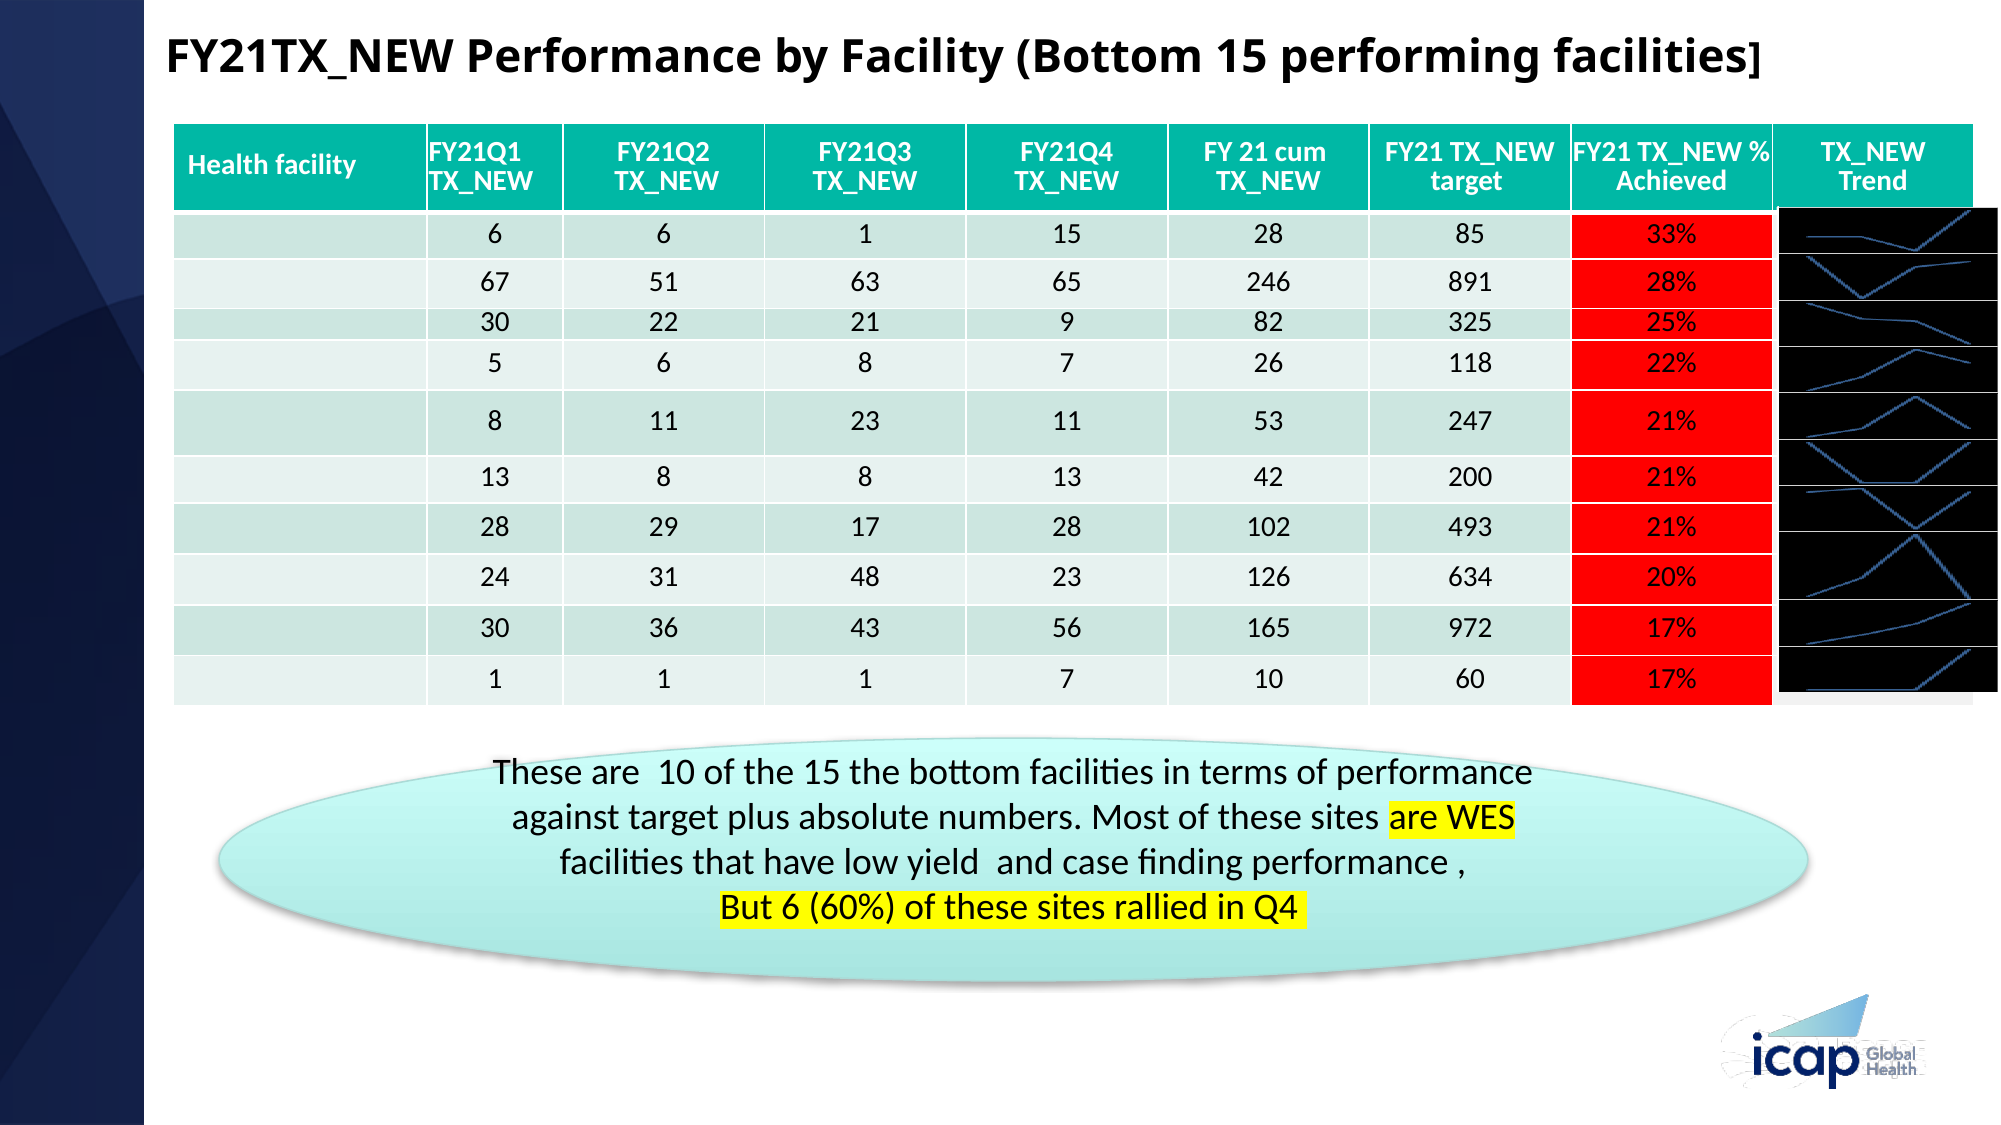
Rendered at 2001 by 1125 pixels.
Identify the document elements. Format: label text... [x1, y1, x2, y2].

table_header FY21 TX_NEW target [1370, 124, 1570, 210]
table_cell 6 [428, 215, 562, 258]
table_cell 21% [1572, 457, 1771, 502]
table_cell [174, 555, 426, 604]
table_cell 26 [1169, 341, 1368, 389]
table_cell 325 [1370, 309, 1570, 339]
title FY21TX_NEW Performance by Facility (Bottom 15 performing facilities] [150, 7, 1975, 102]
table_cell 493 [1370, 504, 1570, 553]
table_cell 42 [1169, 457, 1368, 502]
table_cell 8 [765, 341, 965, 389]
table_cell 7 [967, 341, 1167, 389]
table_cell 891 [1370, 260, 1570, 308]
table_cell [174, 457, 426, 502]
table_cell 15 [967, 215, 1167, 258]
table_cell [174, 260, 426, 308]
table_cell 21% [1572, 504, 1771, 553]
picture [0, 0, 144, 1125]
table_cell [174, 504, 426, 553]
table_cell 28% [1572, 260, 1771, 308]
table_header FY21Q4 TX_NEW [967, 124, 1167, 210]
table_cell 23 [765, 391, 965, 455]
table_cell 36 [564, 606, 764, 655]
table_cell [174, 391, 426, 455]
table_header FY21Q1 TX_NEW [428, 124, 562, 210]
table_cell 5 [428, 341, 562, 389]
table_cell 1 [765, 656, 965, 705]
table_header FY21Q2 TX_NEW [564, 124, 764, 210]
table_cell 21 [765, 309, 965, 339]
table_cell 30 [428, 606, 562, 655]
table_cell 48 [765, 555, 965, 604]
table_cell 30 [428, 309, 562, 339]
table_cell 200 [1370, 457, 1570, 502]
table_cell 43 [765, 606, 965, 655]
table_cell [174, 656, 426, 705]
table_cell 13 [967, 457, 1167, 502]
table_cell 21% [1572, 391, 1771, 455]
table_cell 65 [967, 260, 1167, 308]
table_cell 17 [765, 504, 965, 553]
table_cell 246 [1169, 260, 1368, 308]
table_header FY21 TX_NEW % Achieved [1572, 124, 1772, 210]
table_cell 29 [564, 504, 764, 553]
table_cell 24 [428, 555, 562, 604]
table_cell 20% [1572, 555, 1771, 604]
table_cell [174, 215, 426, 258]
table_cell 51 [564, 260, 764, 308]
table_cell 8 [564, 457, 764, 502]
table_cell [174, 606, 426, 655]
table_cell 1 [564, 656, 764, 705]
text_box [1776, 206, 2000, 693]
table_cell 17% [1572, 606, 1771, 655]
table_cell 247 [1370, 391, 1570, 455]
table_header TX_NEW Trend [1773, 124, 1973, 208]
table_cell 22 [564, 309, 764, 339]
text_box These are 10 of the 15 the bottom facilities in terms of performance against target plus absolute numbers. Most of these sites are WES facilities that have low yield and case finding performance , But 6 (60%) of these sites rallied in Q4 [218, 737, 1809, 982]
table_cell 33% [1572, 215, 1771, 258]
table_header FY 21 cum TX_NEW [1169, 124, 1368, 210]
table_cell 7 [967, 656, 1167, 705]
picture [1753, 994, 1916, 1089]
table_cell 28 [1169, 215, 1368, 258]
table_cell [1773, 698, 1973, 705]
table_cell 28 [967, 504, 1167, 553]
table_cell 8 [765, 457, 965, 502]
table_cell 11 [967, 391, 1167, 455]
table_cell 56 [967, 606, 1167, 655]
table_header Health facility [174, 124, 426, 210]
table_cell 10 [1169, 656, 1368, 705]
table_cell 8 [428, 391, 562, 455]
table_cell 1 [765, 215, 965, 258]
table_header FY21Q3 TX_NEW [765, 124, 965, 210]
table_cell 22% [1572, 341, 1771, 389]
table_cell 53 [1169, 391, 1368, 455]
table_cell [174, 309, 426, 339]
table_cell 63 [765, 260, 965, 308]
table_cell 1 [428, 656, 562, 705]
table_cell 23 [967, 555, 1167, 604]
table_cell [174, 341, 426, 389]
table_cell 6 [564, 215, 764, 258]
table_cell 6 [564, 341, 764, 389]
table_cell 126 [1169, 555, 1368, 604]
table_cell 28 [428, 504, 562, 553]
table_cell 85 [1370, 215, 1570, 258]
table_cell 13 [428, 457, 562, 502]
table_cell 634 [1370, 555, 1570, 604]
table_cell 82 [1169, 309, 1368, 339]
table_cell 165 [1169, 606, 1368, 655]
table_cell 118 [1370, 341, 1570, 389]
table_cell 11 [564, 391, 764, 455]
table_cell 9 [967, 309, 1167, 339]
table_cell 25% [1572, 309, 1771, 339]
table_cell 31 [564, 555, 764, 604]
table_cell 102 [1169, 504, 1368, 553]
table_cell 60 [1370, 656, 1570, 705]
table_cell 17% [1572, 656, 1772, 705]
table_cell 67 [428, 260, 562, 308]
table_cell 972 [1370, 606, 1570, 655]
